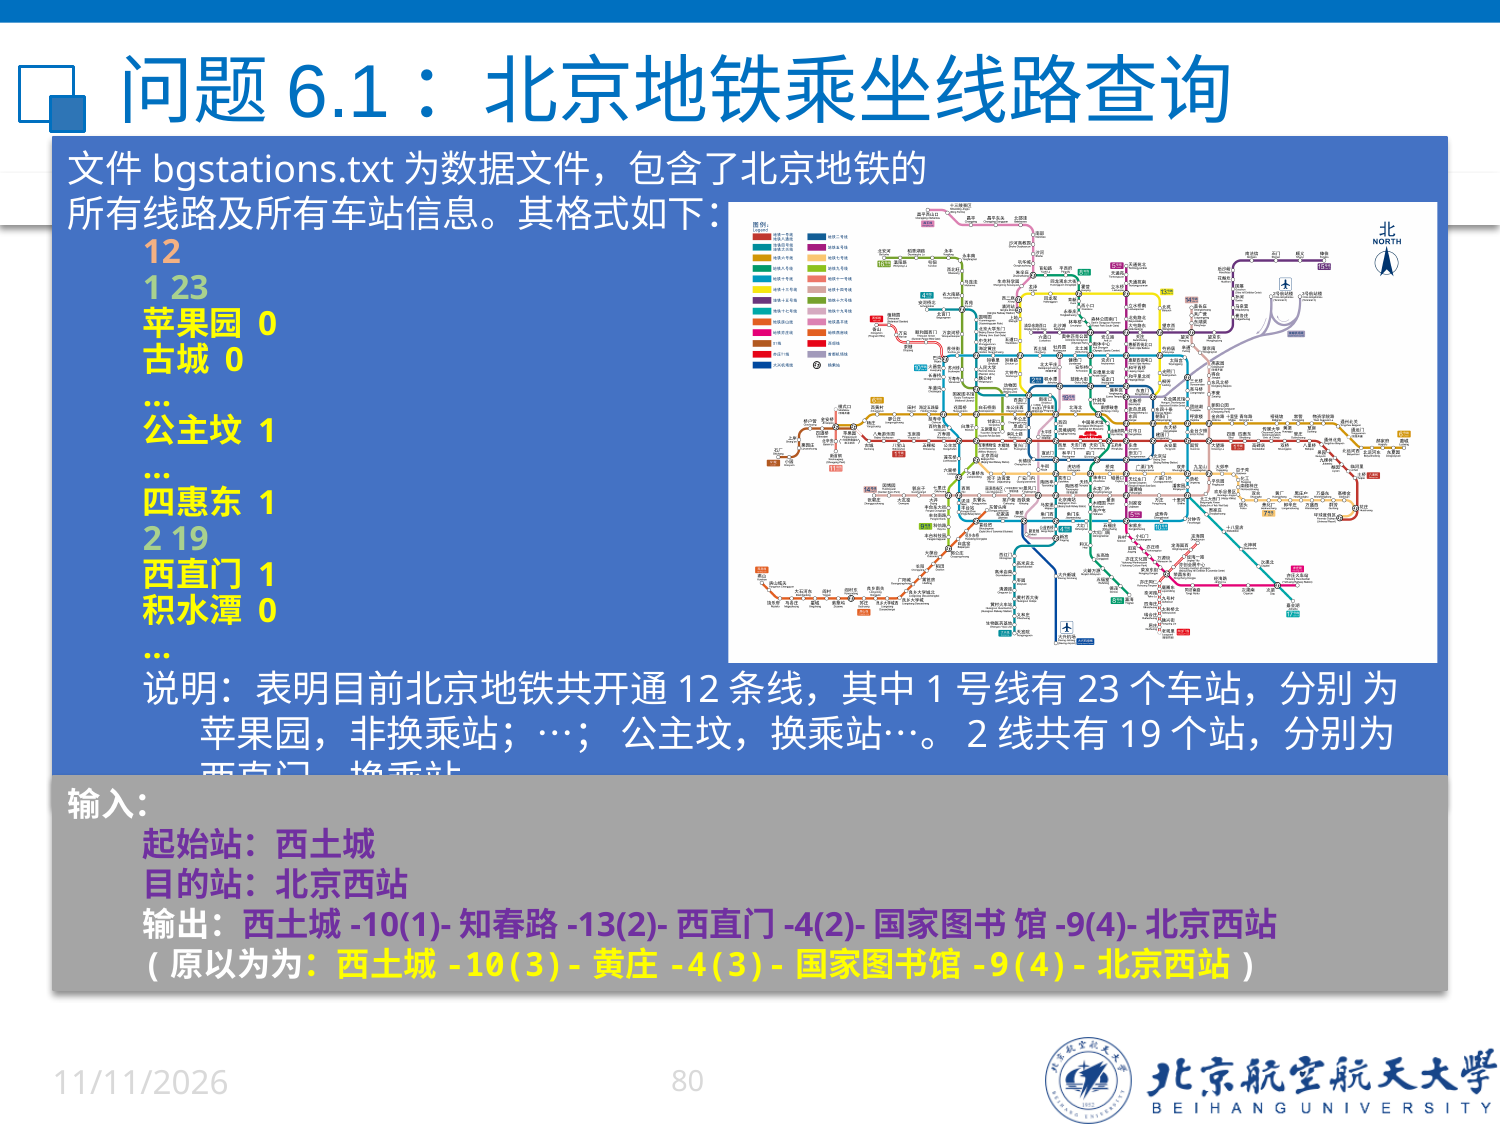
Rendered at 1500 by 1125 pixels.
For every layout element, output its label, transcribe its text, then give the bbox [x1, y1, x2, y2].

picture [728, 202, 1438, 663]
text_box 文件bgstations.txt为数据文件，包含了北京地铁的 所有线路及所有车站信息。其格式如下： 12 1 23 苹果园 0 古城 0 … 公主坟 1 … 四惠东 1 2 19 西直门 1 积水潭 0 … 说明：表明目前北京地铁共开通12条线，其中1号线有23个车站，分别 为苹果园，非换乘站；…； 公主坟，换乘站…。2线共有19个站，分别为西直门，换乘站，…。 [52, 136, 1448, 775]
title 问题6.1：北京地铁乘坐线路查询 [103, 18, 1447, 136]
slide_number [37, 1053, 314, 1114]
slide_number 80 [656, 1054, 751, 1112]
text_box 输入： 起始站：西土城 目的站：北京西站 输出：西土城-10(1)-知春路-13(2)-西直门-4(2)-国家图书 馆-9(4)-北京西站 (原以为为：西土城-10(3)-黄庄-4(3)-国家图书馆-9(4)-北京西站) [52, 775, 1448, 991]
picture [1045, 1037, 1498, 1125]
